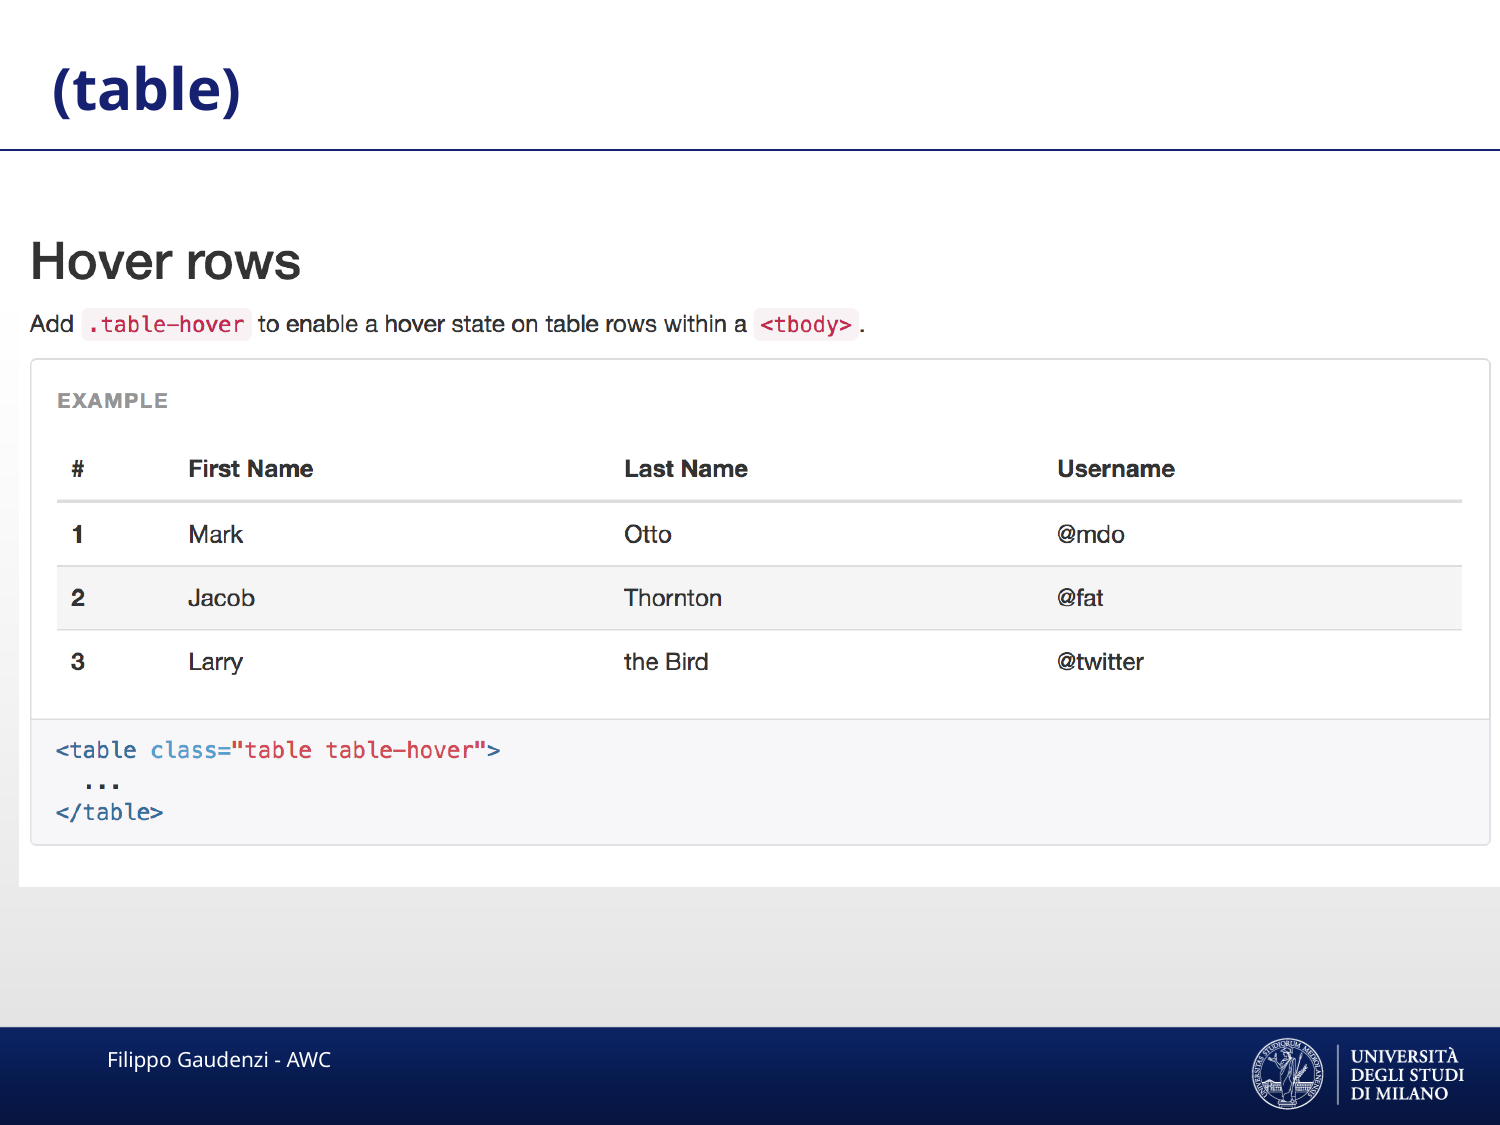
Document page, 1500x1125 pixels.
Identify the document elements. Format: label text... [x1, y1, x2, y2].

text_box (table) [37, 44, 1000, 131]
text_box Filippo Gaudenzi - AWC [92, 1047, 1305, 1079]
picture [0, 151, 1500, 1125]
picture [0, 0, 1500, 149]
